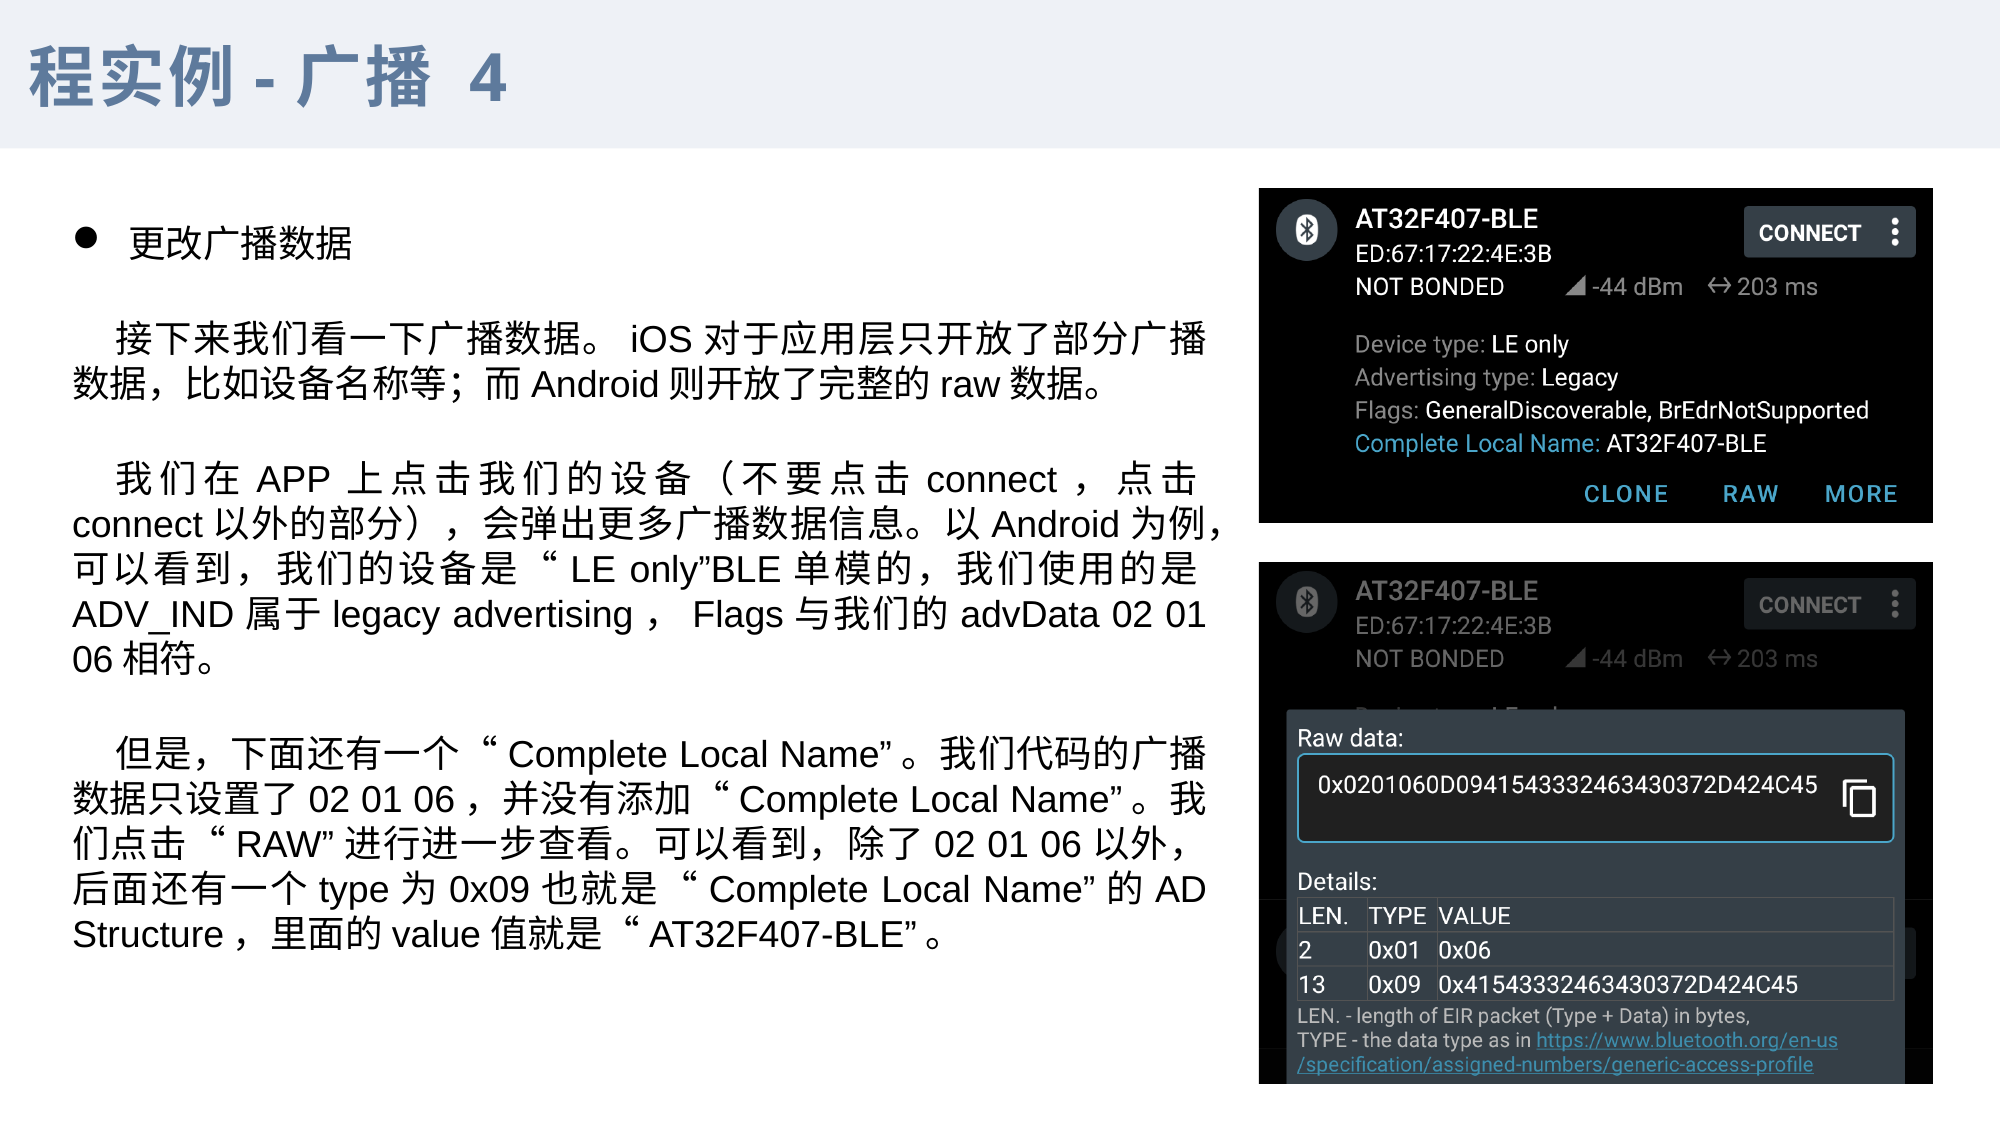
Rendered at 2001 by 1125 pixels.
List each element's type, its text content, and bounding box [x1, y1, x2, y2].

picture [1258, 188, 1933, 523]
text_box [0, 0, 2000, 149]
text_box 更改广播数据 接下来我们看一下广播数据。iOS对于应用层只开放了部分广播数据，比如设备名称等；而Android则开放了完整的raw数据。 我们在APP上点击我们的设备（不要点击connect，点击connect以外的部分），会弹出更多广播数据信息。以Android为例，可以看到，我们的设备是“LE only”BLE单模的，我们使用的是ADV_IND属于legacy advertising，Flags与我们的advData 02 01 06相符。 但是，下面还有一个“Complete Local Name”。我们代码的广播数据只设置了02 01 06，并没有添加“Complete Local Name”。我们点击“RAW”进行进一步查看。可以看到，除了02 01 06以外，后面还有一个type为0x09也就是“Complete Local Name”的AD Structure，里面的value值就是“AT32F407-BLE”。 [57, 212, 1222, 963]
picture [1258, 562, 1933, 1084]
text_box 程实例-广播 4 [17, 24, 1868, 125]
